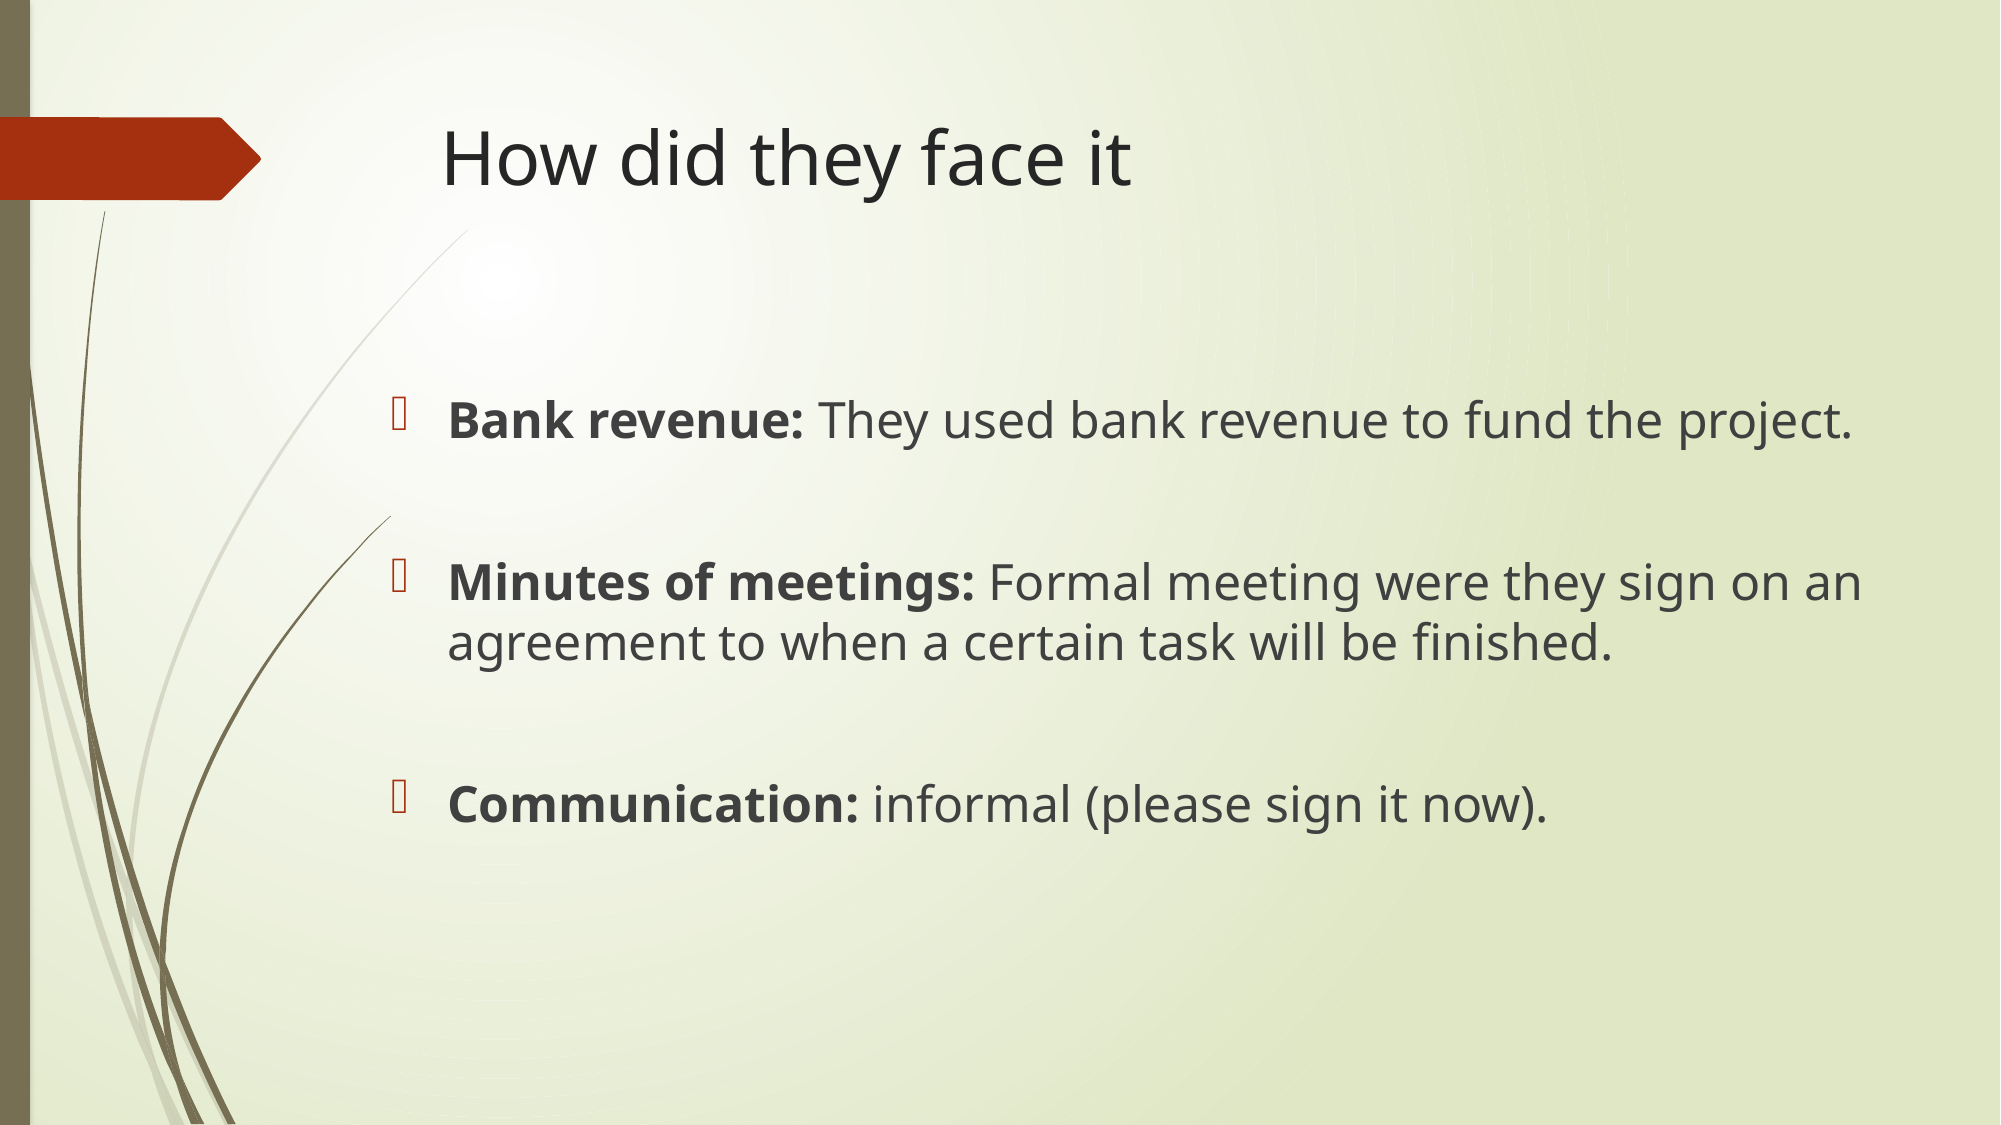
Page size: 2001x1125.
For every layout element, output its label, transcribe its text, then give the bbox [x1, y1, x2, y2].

list Bank revenue: They used bank revenue to fund the project. Minutes of meetings: Formal meeting were they sign on an agreement to when a certain task will be finished. Communication: informal (please sign it now). [375, 300, 1937, 1023]
title How did they face it [425, 102, 1888, 300]
